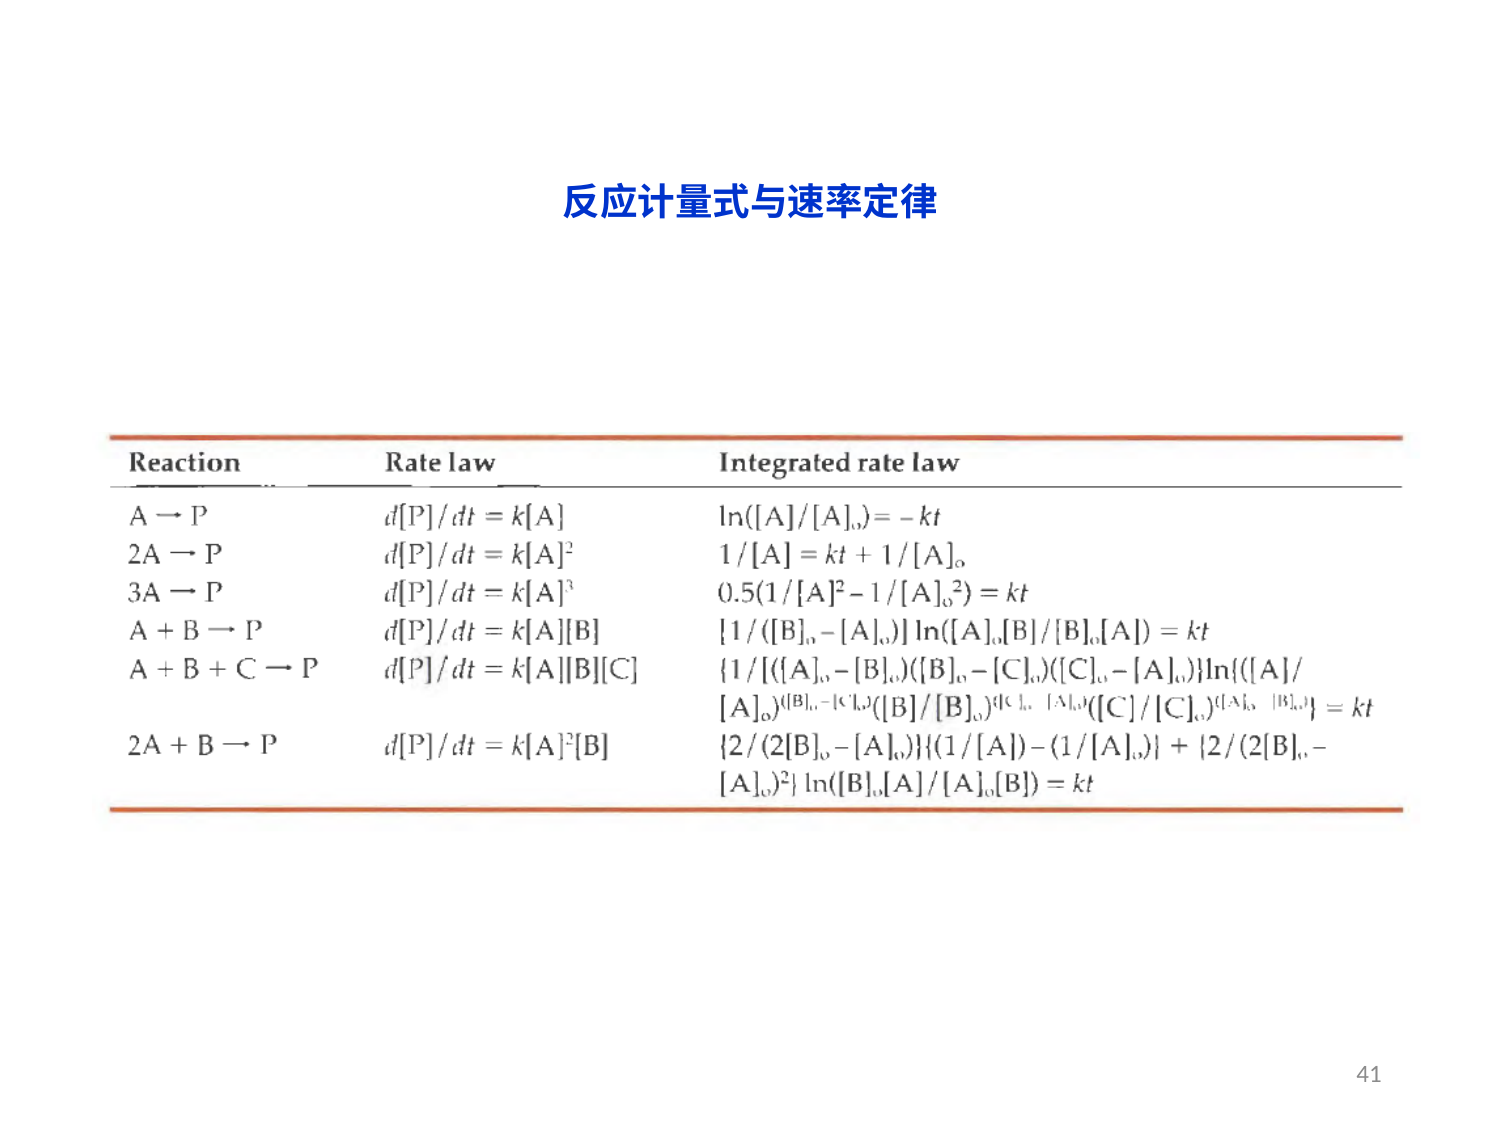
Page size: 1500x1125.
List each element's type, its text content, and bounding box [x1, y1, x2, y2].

slide_number 41 [1059, 1042, 1397, 1103]
picture [92, 432, 1424, 847]
text_box 反应计量式与速率定律 [195, 170, 1305, 231]
